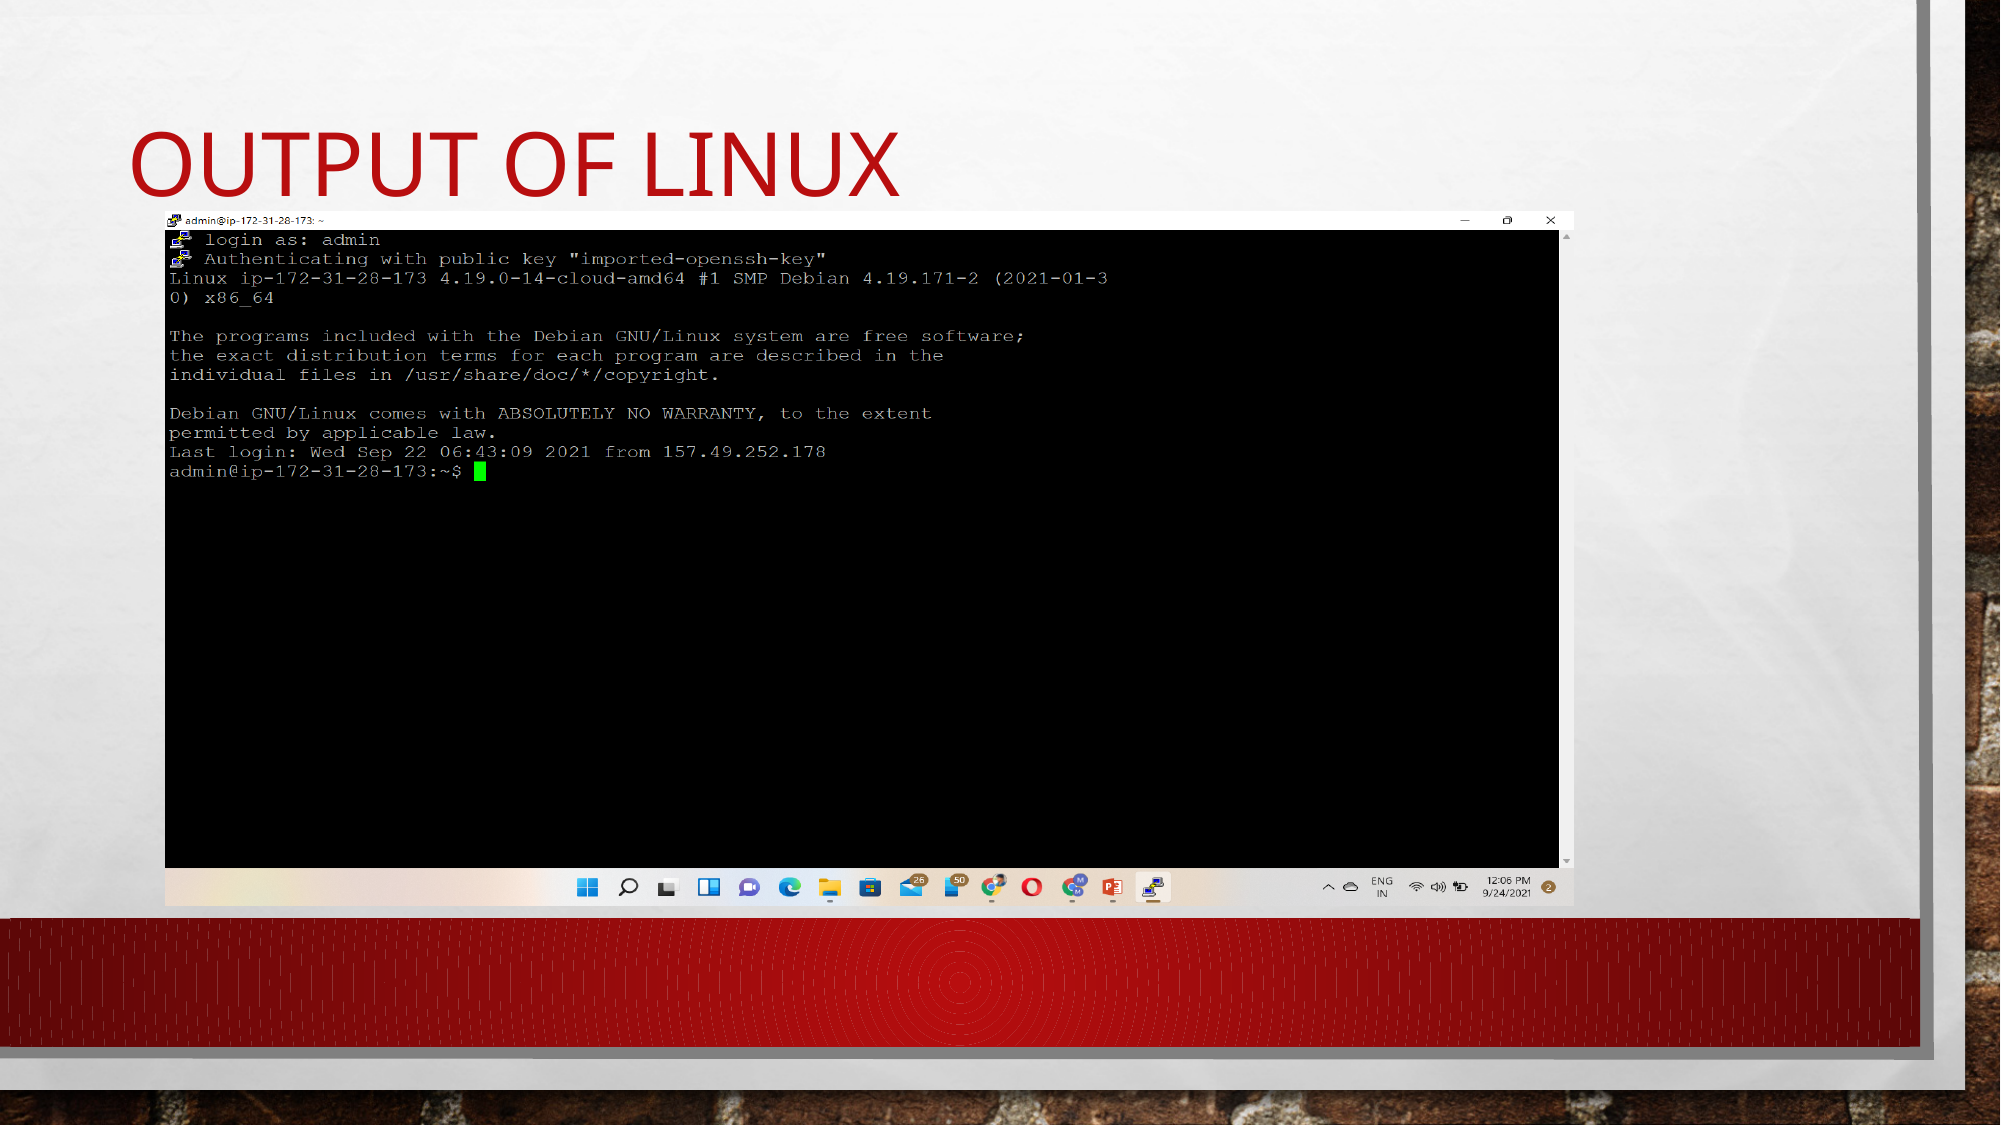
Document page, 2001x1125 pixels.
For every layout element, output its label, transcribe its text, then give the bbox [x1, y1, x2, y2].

picture [0, 0, 2000, 1125]
title Output of linux [112, 112, 1818, 224]
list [165, 211, 1574, 906]
